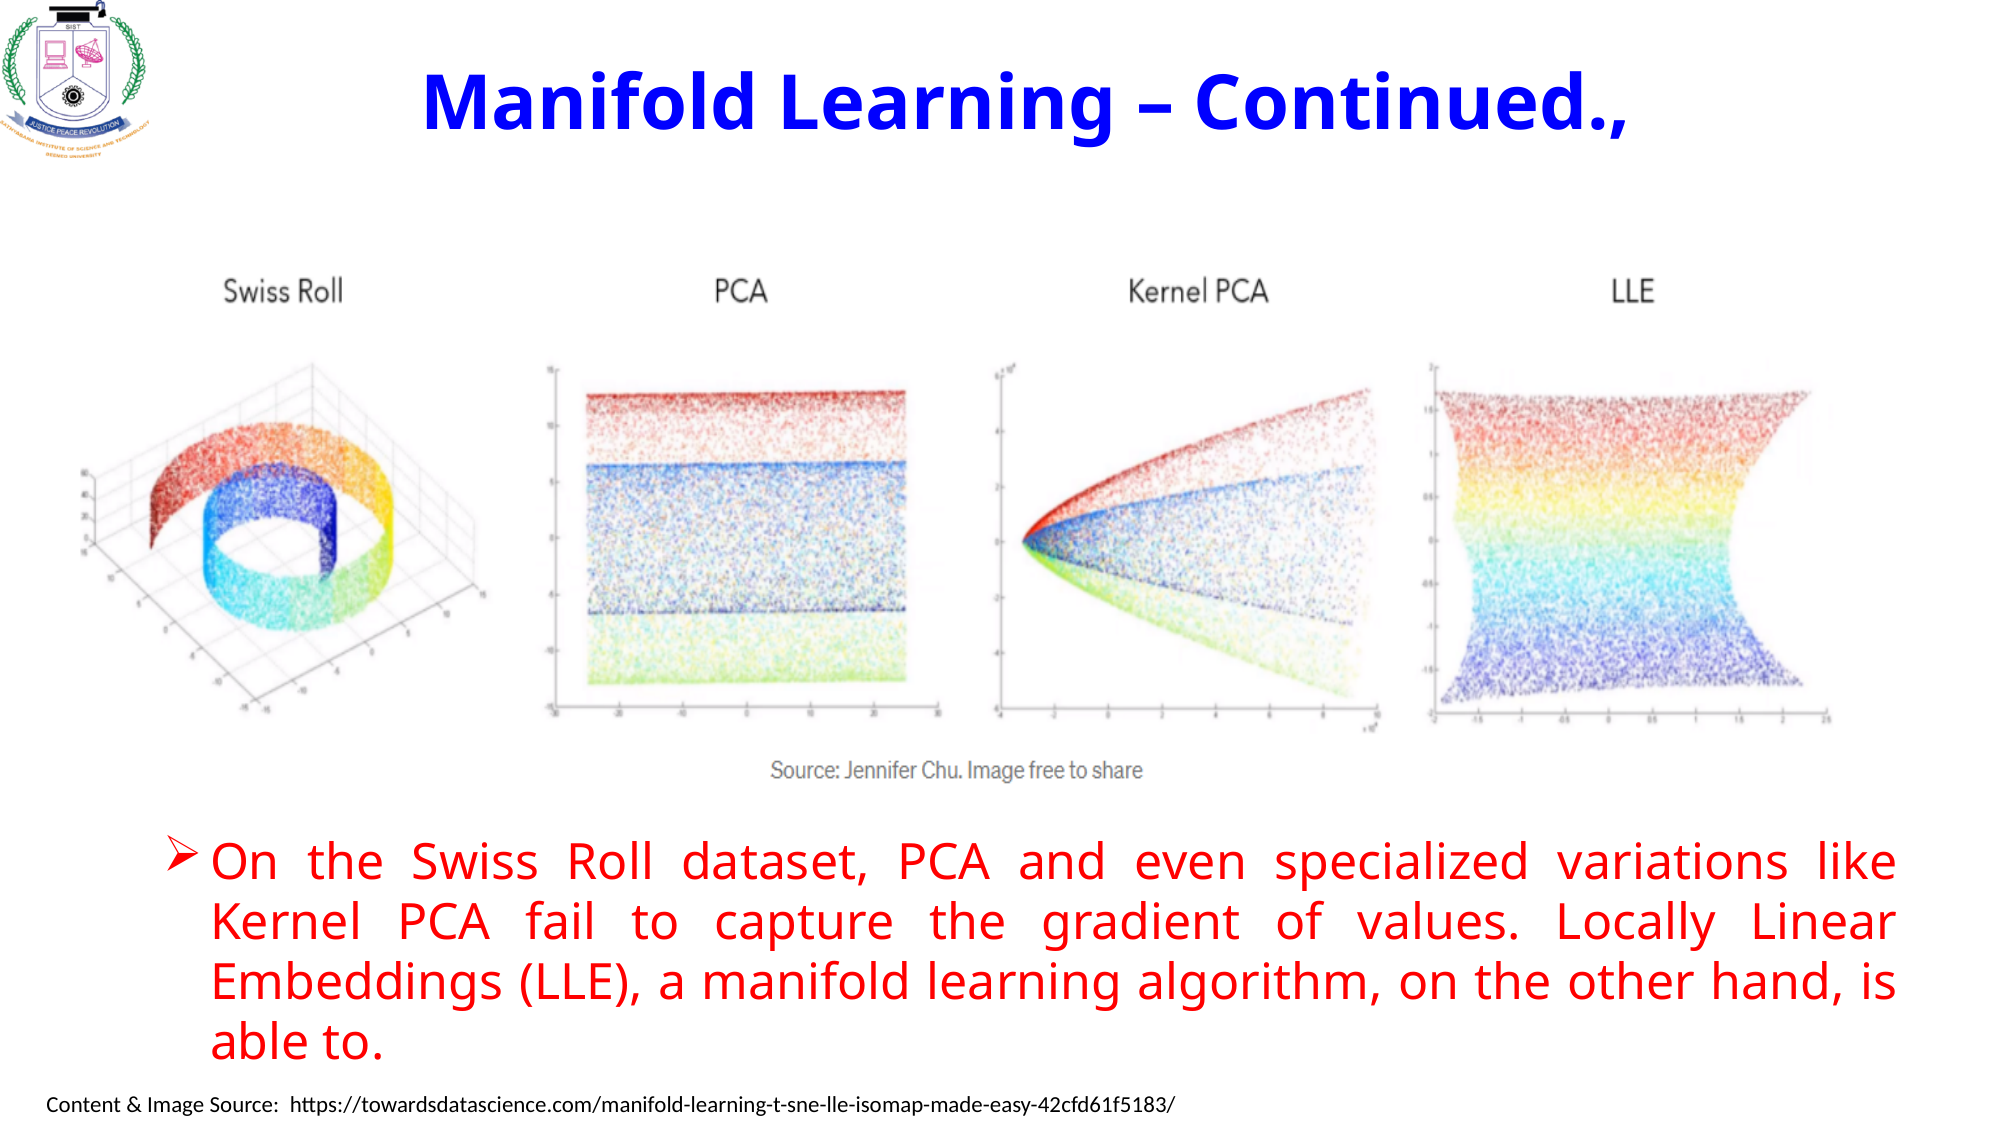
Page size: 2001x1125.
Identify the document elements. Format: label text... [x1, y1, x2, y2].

text_box On the Swiss Roll dataset, PCA and even specialized variations like Kernel PCA fail to capture the gradient of values. Locally Linear Embeddings (LLE), a manifold learning algorithm, on the other hand, is able to. [148, 822, 1914, 1078]
title Manifold Learning – Continued., [275, 1, 1776, 154]
picture [0, 0, 149, 159]
text_box Content & Image Source: https://towardsdatascience.com/manifold-learning-t-sne-lle-isomap-made-easy-42cfd61f5183/ [31, 1082, 1340, 1125]
picture [15, 222, 1963, 793]
